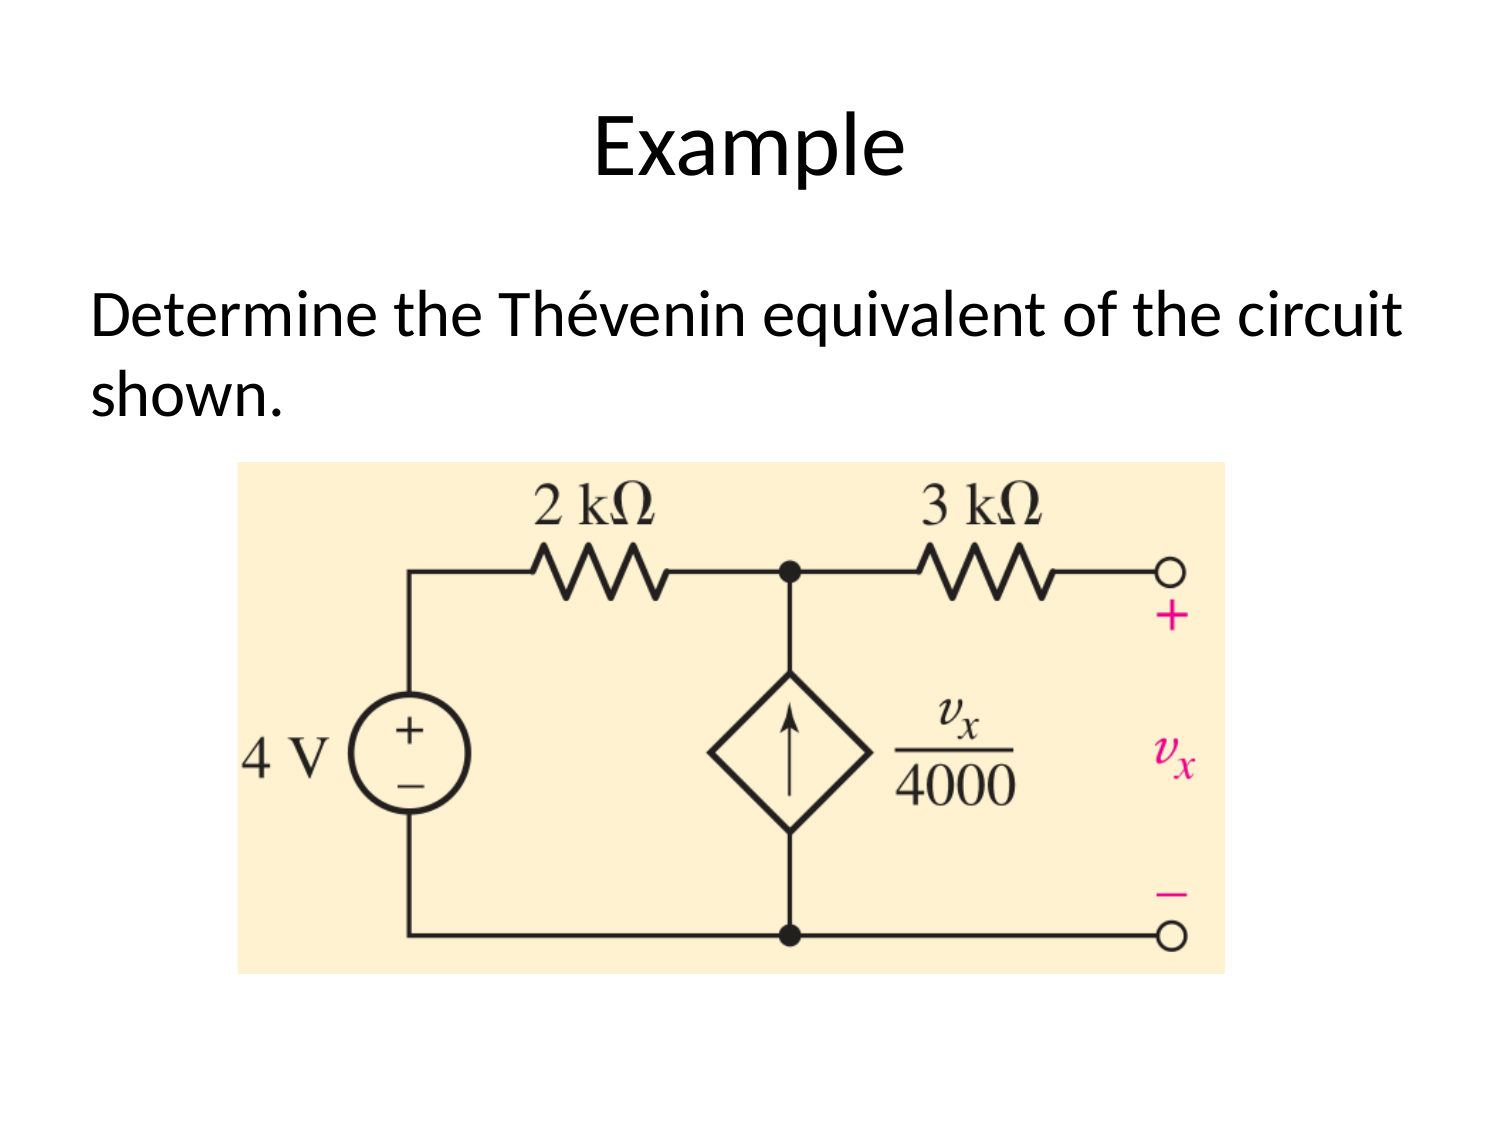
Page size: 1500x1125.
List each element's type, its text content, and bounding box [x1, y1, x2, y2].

picture [237, 462, 1226, 974]
title Example [75, 45, 1425, 233]
list Determine the Thévenin equivalent of the circuit shown. [75, 262, 1425, 1005]
